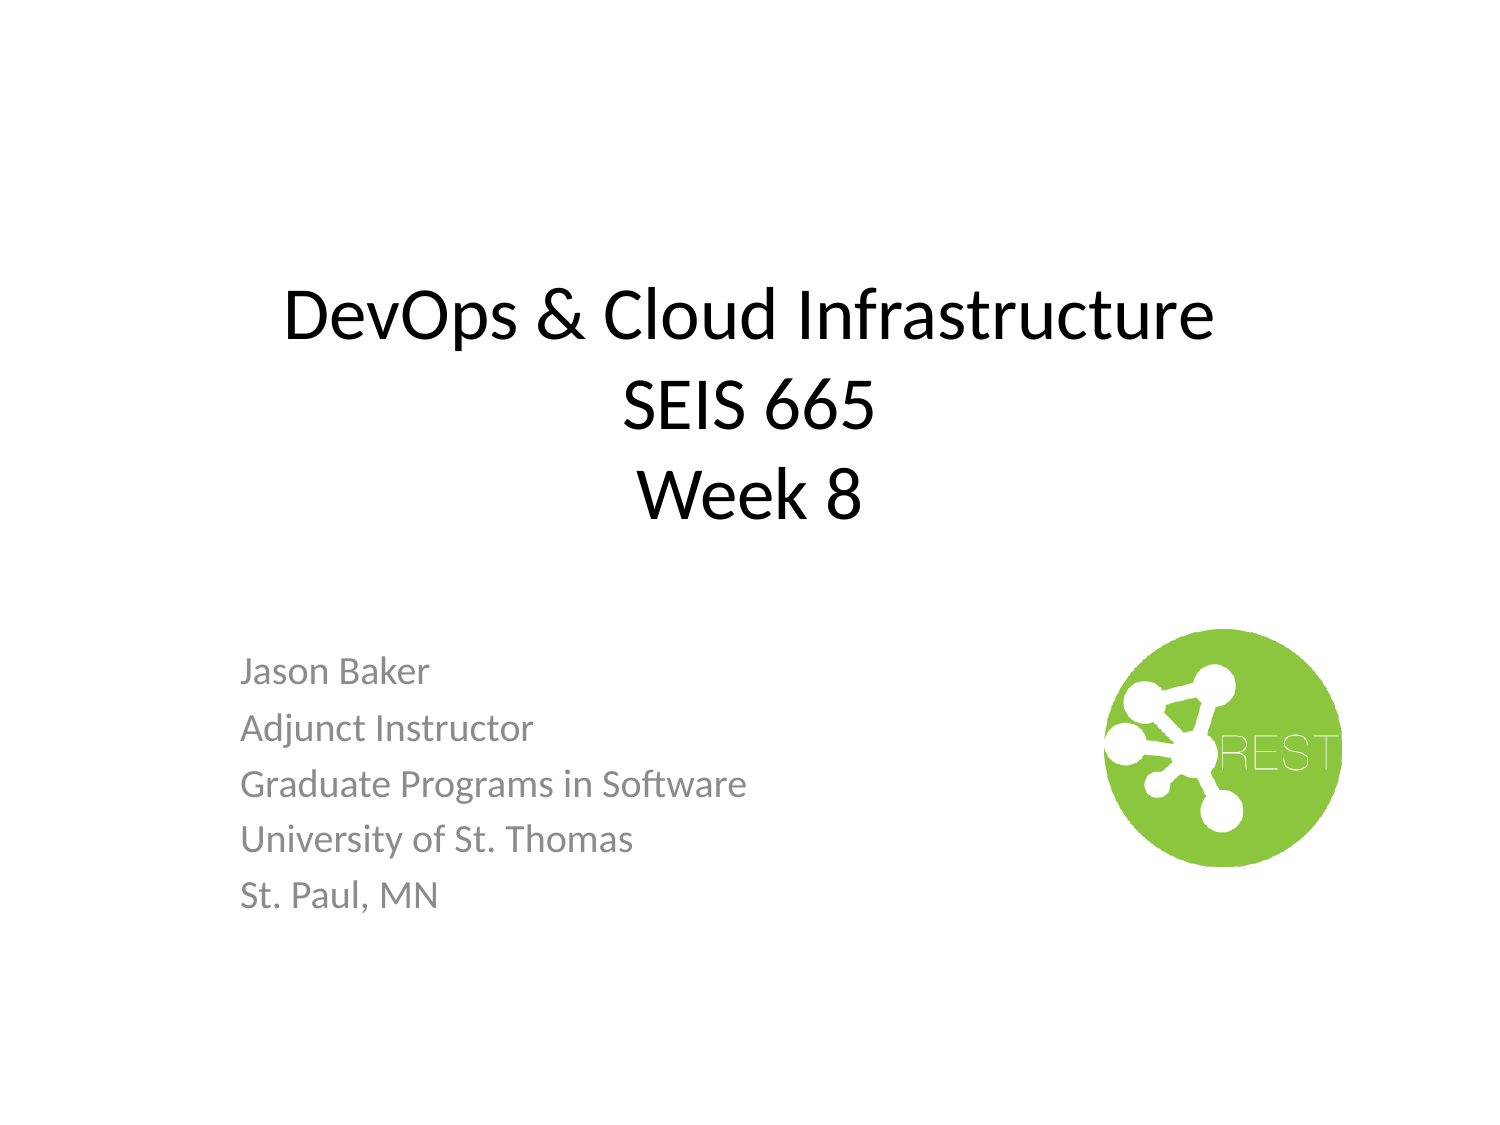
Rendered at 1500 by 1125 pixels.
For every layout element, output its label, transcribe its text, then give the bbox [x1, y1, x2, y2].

subtitle Jason Baker Adjunct Instructor Graduate Programs in Software University of St. Thomas St. Paul, MN [225, 637, 1275, 925]
title DevOps & Cloud Infrastructure SEIS 665 Week 8 [112, 208, 1388, 591]
picture [1103, 628, 1342, 867]
